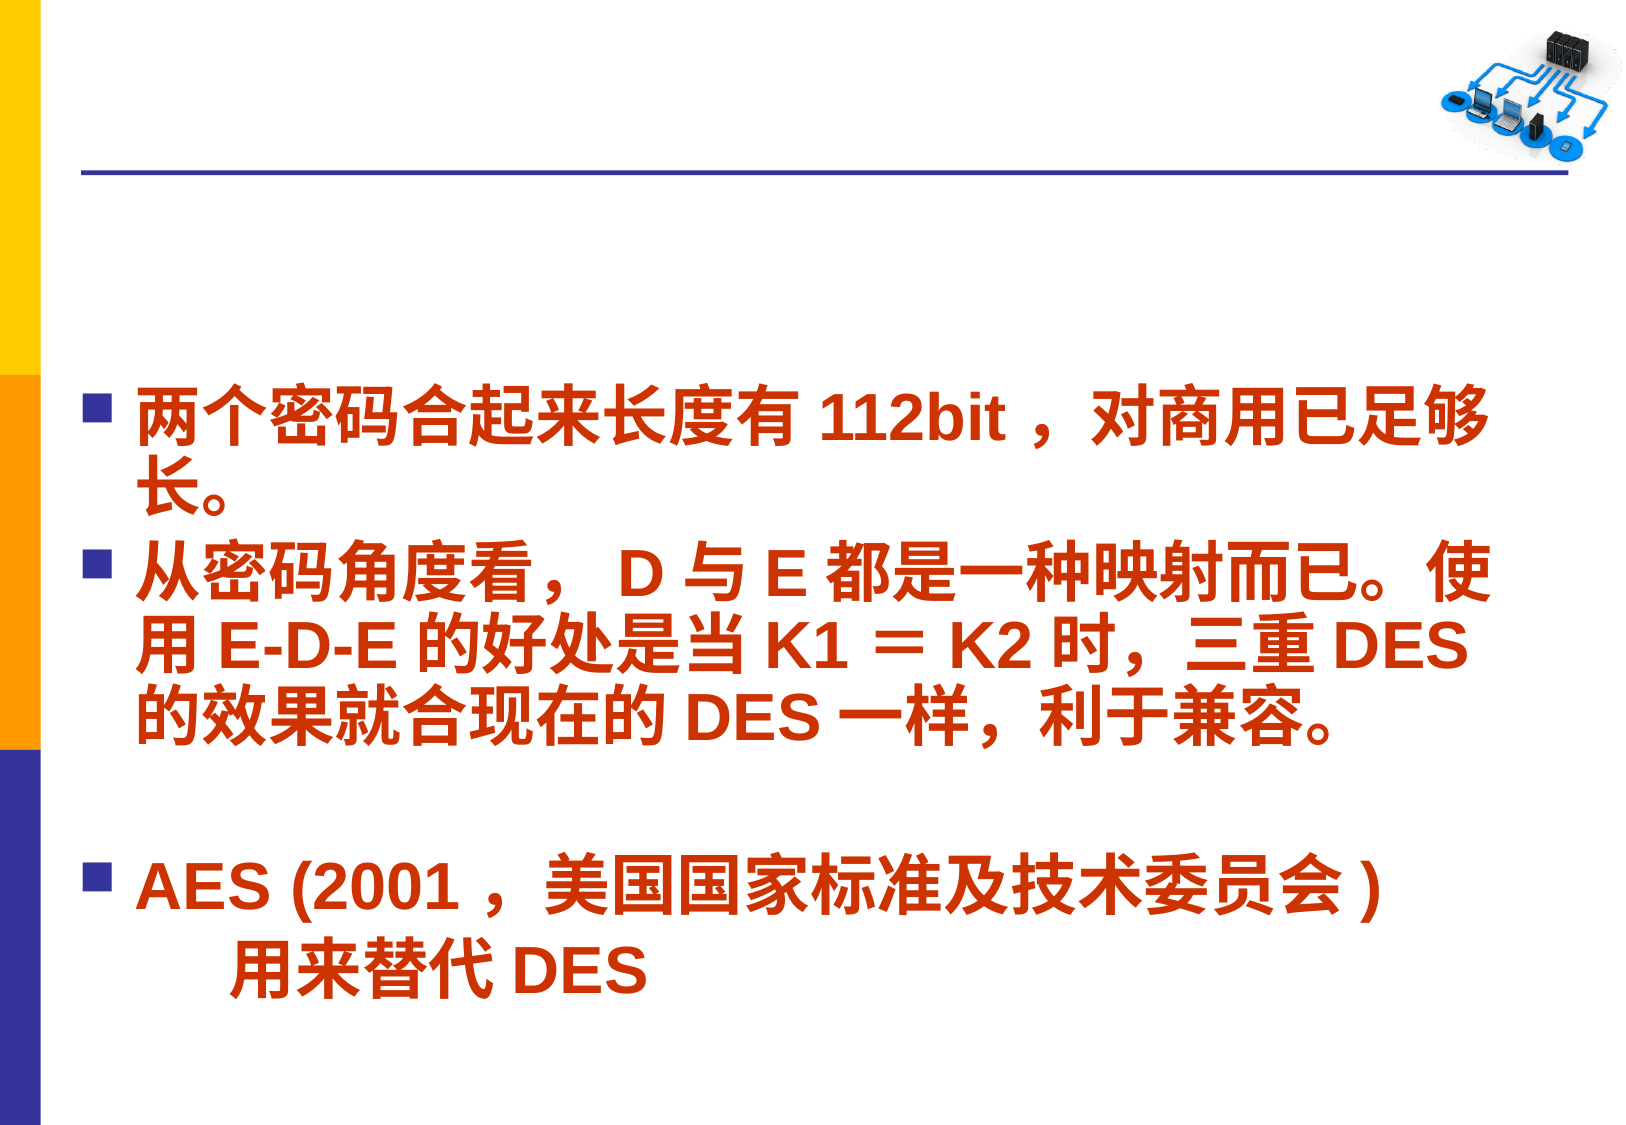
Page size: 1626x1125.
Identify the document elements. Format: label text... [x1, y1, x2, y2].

picture [1438, 30, 1624, 165]
list 两个密码合起来长度有112bit，对商用已足够长。 从密码角度看，D与E都是一种映射而已。使用E-D-E的好处是当K1＝K2时，三重DES的效果就合现在的DES一样，利于兼容。 AES (2001，美国国家标准及技术委员会) 用来替代DES [63, 375, 1567, 966]
